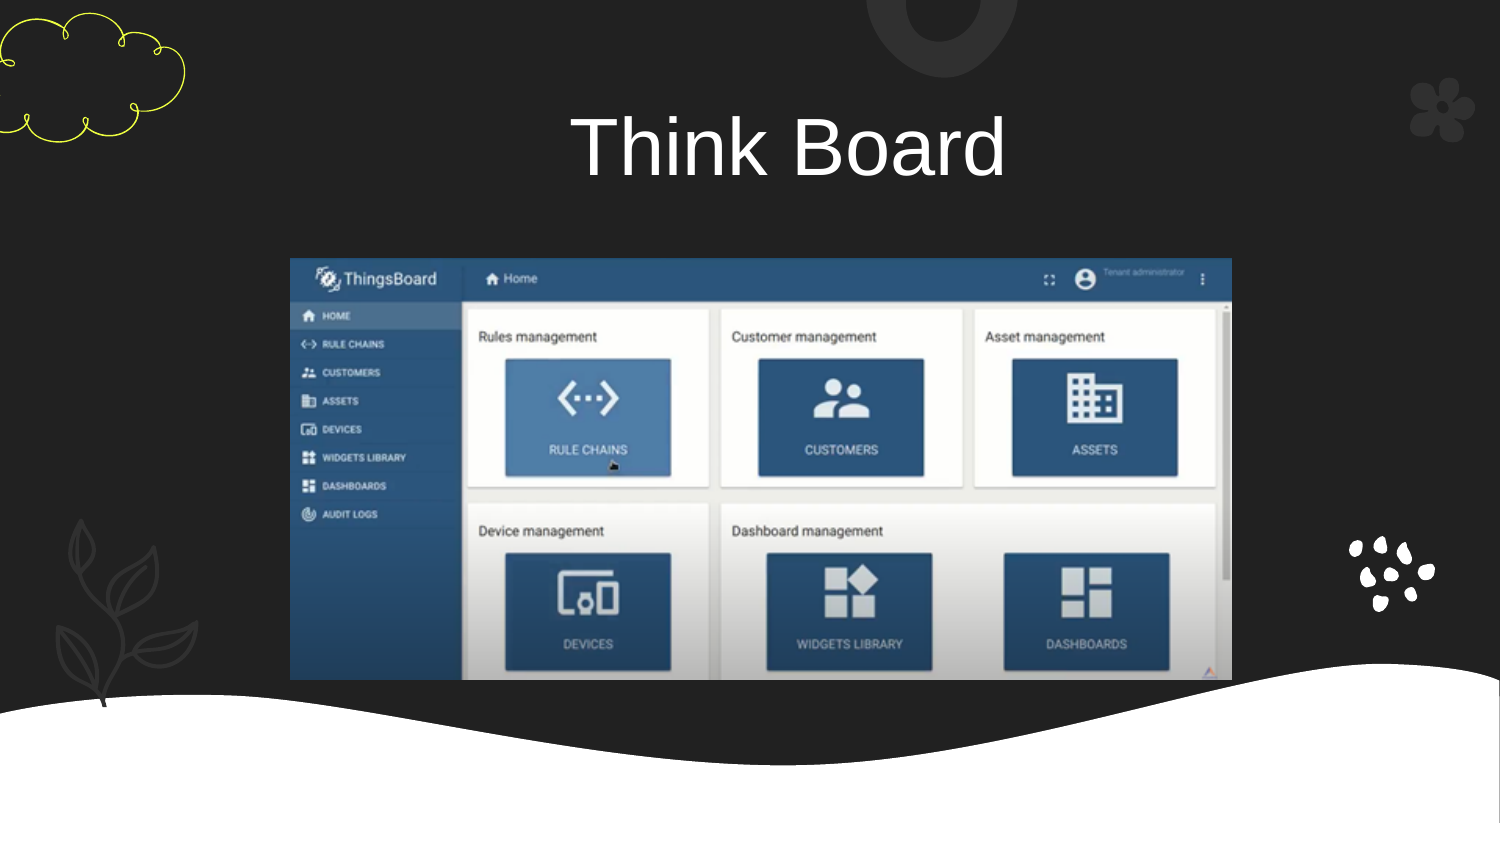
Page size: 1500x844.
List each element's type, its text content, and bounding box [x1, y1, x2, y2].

title Think Board [260, 78, 1317, 209]
picture [290, 258, 1232, 680]
